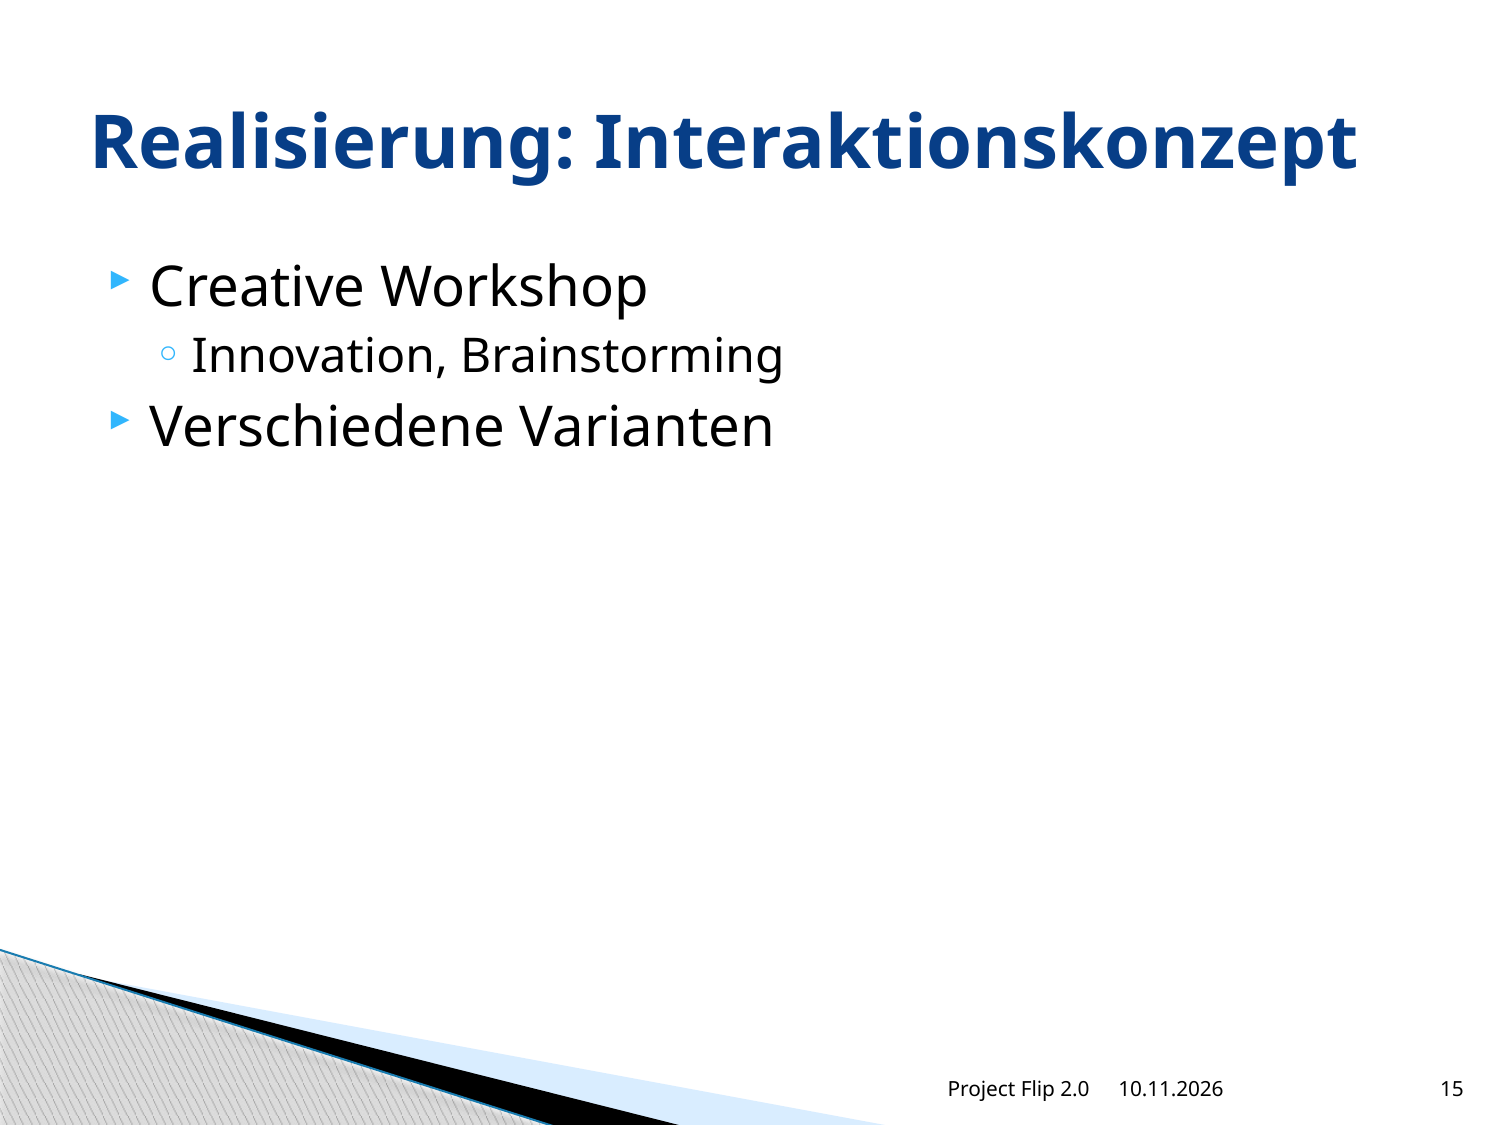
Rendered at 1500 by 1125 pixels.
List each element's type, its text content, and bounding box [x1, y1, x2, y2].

list Creative Workshop Innovation, Brainstorming Verschiedene Varianten [75, 243, 1425, 986]
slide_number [1105, 1051, 1418, 1112]
title Realisierung: Interaktionskonzept [75, 45, 1425, 233]
slide_number 15 [1418, 1051, 1479, 1112]
footer Project Flip 2.0 [718, 1051, 1105, 1112]
